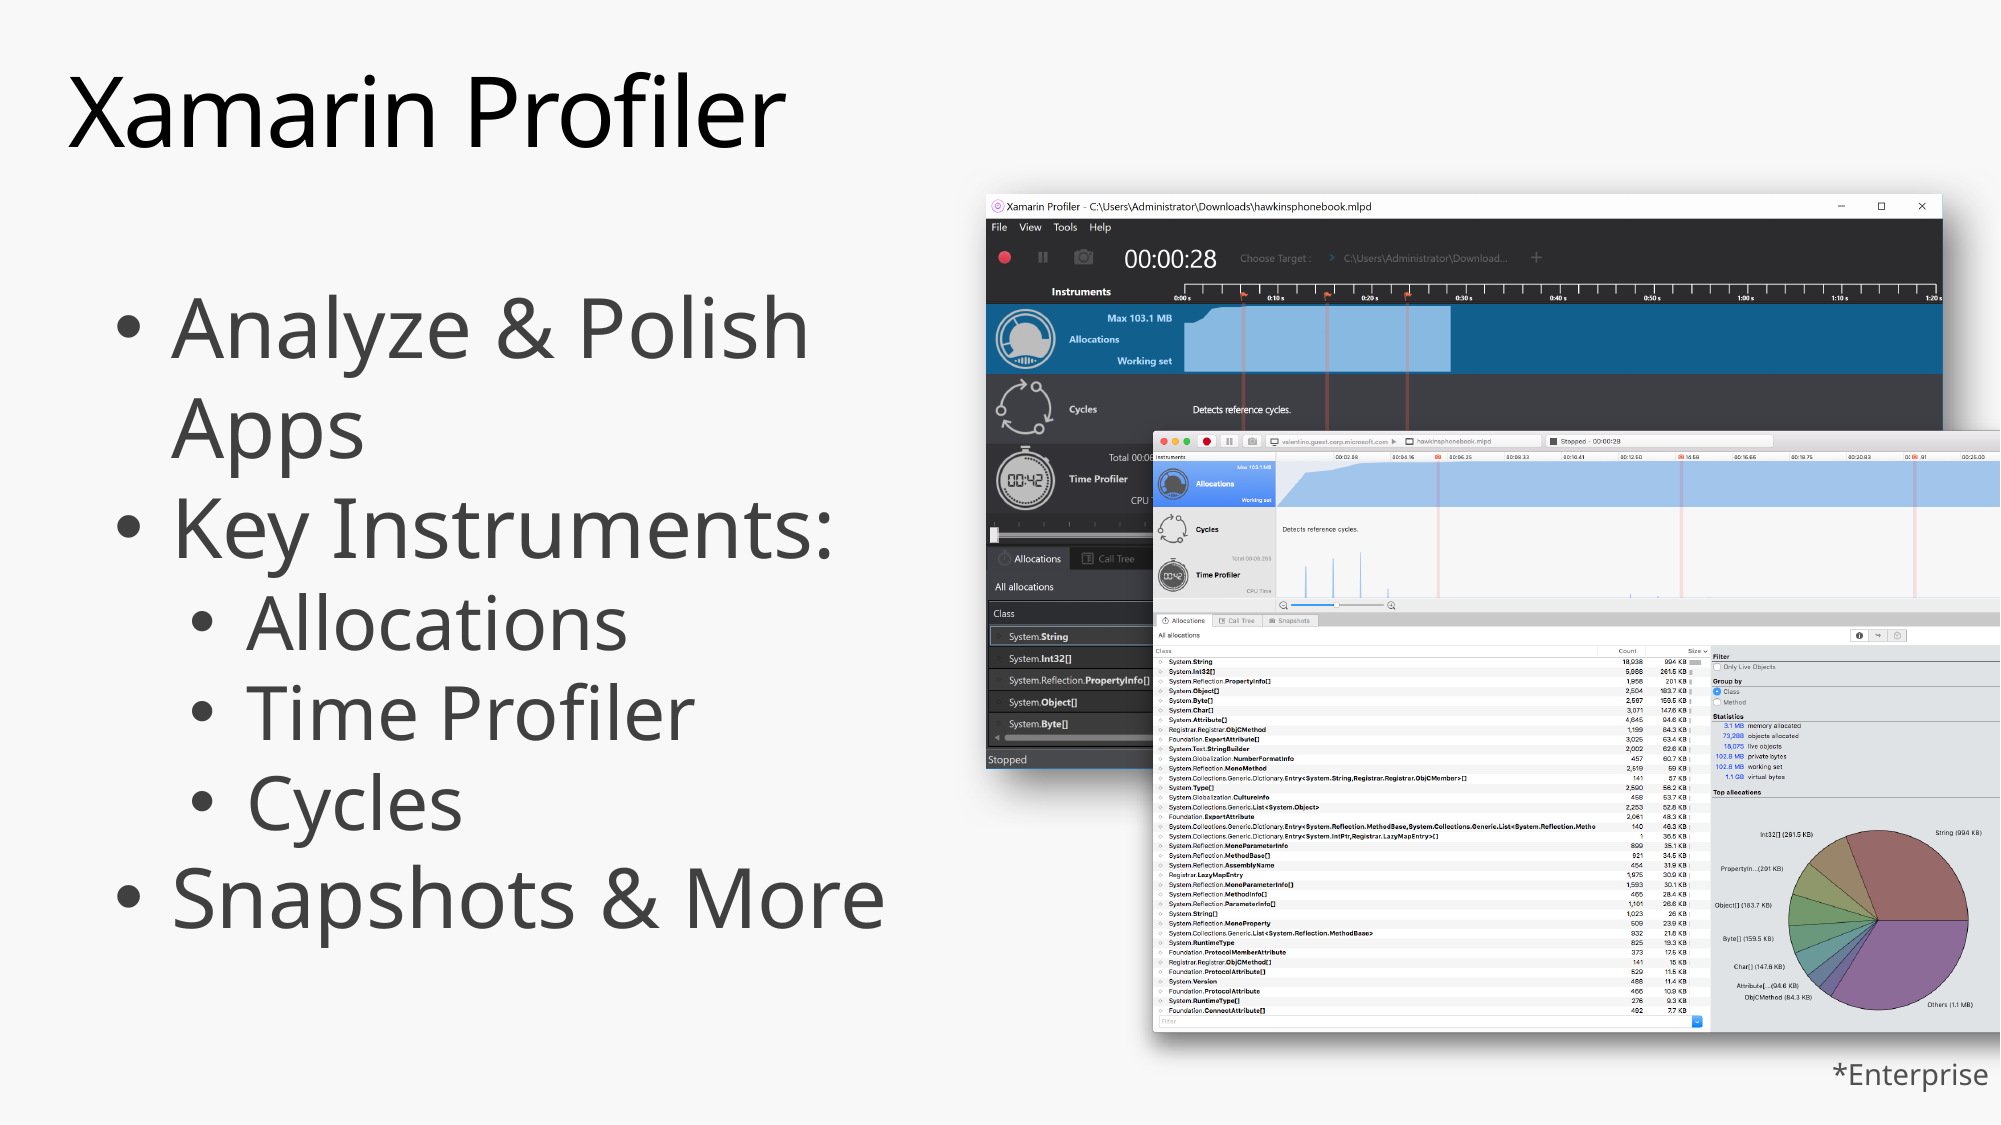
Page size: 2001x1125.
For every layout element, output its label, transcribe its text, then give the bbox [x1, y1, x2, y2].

text_box Analyze & Polish Apps Key Instruments: Allocations Time Profiler Cycles Snapshots & More [99, 268, 1000, 1053]
text_box *Enterprise [1802, 1078, 2000, 1108]
picture [986, 194, 2000, 1078]
title Xamarin Profiler [44, 47, 1957, 196]
